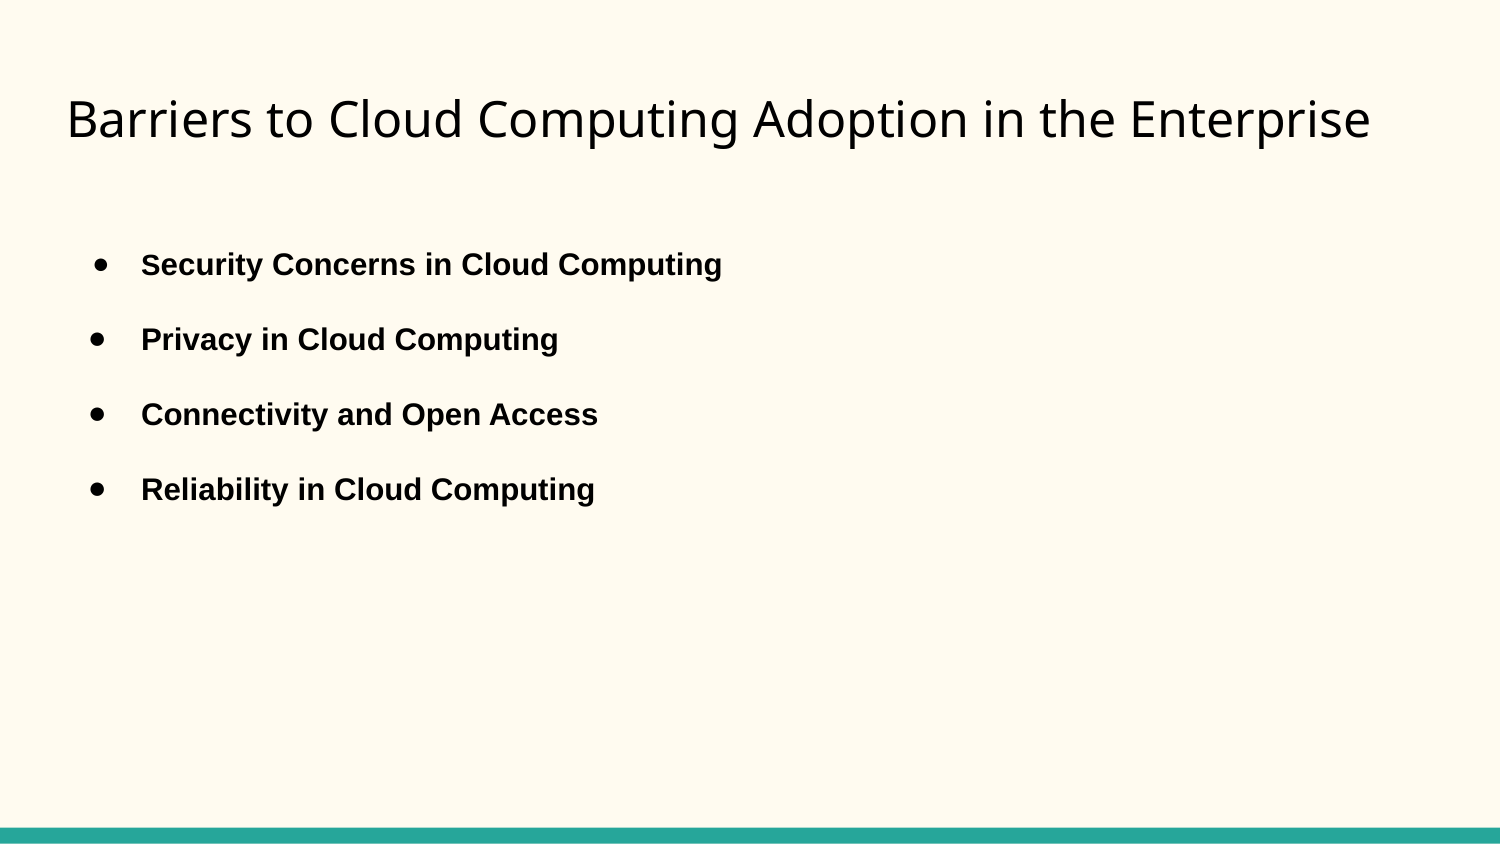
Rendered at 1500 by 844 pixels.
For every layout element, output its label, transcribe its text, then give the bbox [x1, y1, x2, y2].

list Security Concerns in Cloud Computing Privacy in Cloud Computing Connectivity and Open Access Reliability in Cloud Computing [51, 192, 1449, 750]
title Barriers to Cloud Computing Adoption in the Enterprise [51, 72, 1449, 174]
